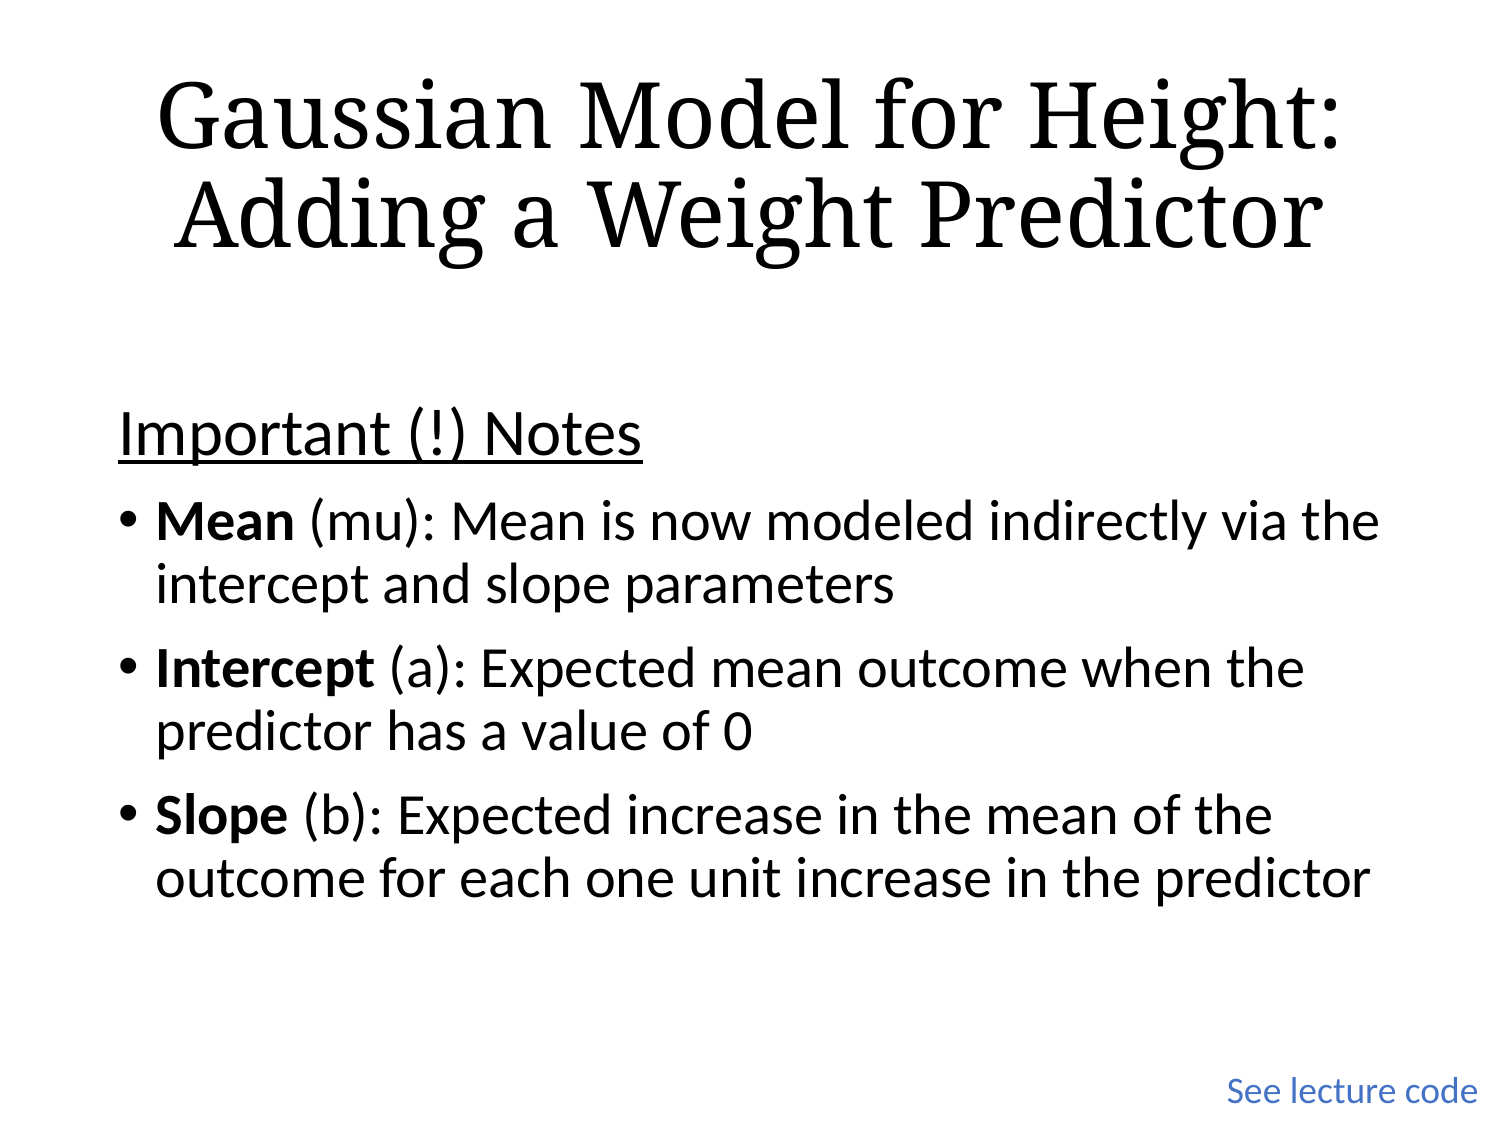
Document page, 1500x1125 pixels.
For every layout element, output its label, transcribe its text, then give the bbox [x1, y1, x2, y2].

text_box See lecture code [1212, 1058, 1494, 1119]
list Important (!) Notes Mean (mu): Mean is now modeled indirectly via the intercept and slope parameters Intercept (a): Expected mean outcome when the predictor has a value of 0 Slope (b): Expected increase in the mean of the outcome for each one unit increase in the predictor [103, 299, 1397, 1014]
title Gaussian Model for Height: Adding a Weight Predictor [103, 59, 1397, 278]
